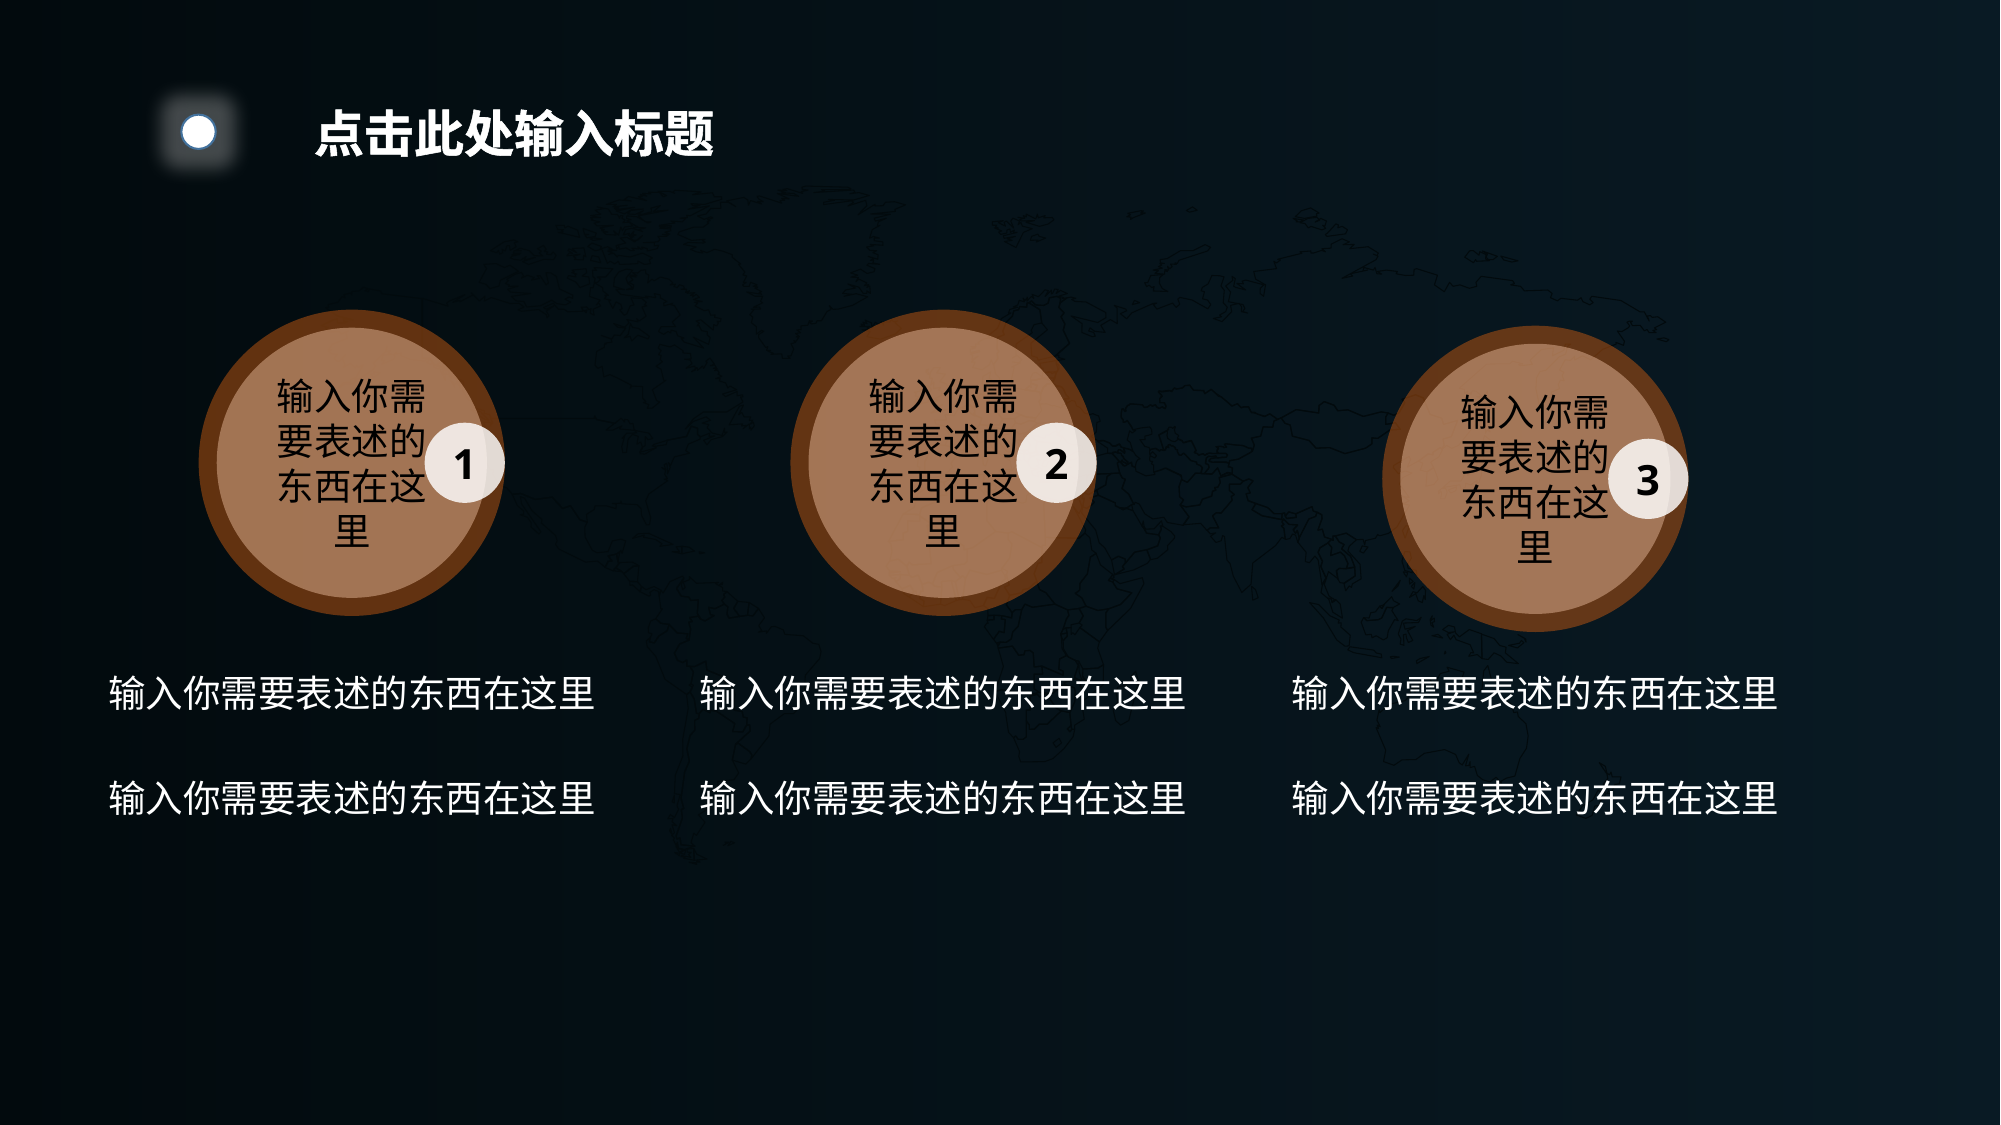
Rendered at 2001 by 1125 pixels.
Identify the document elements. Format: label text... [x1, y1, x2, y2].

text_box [181, 94, 732, 171]
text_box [790, 309, 1097, 616]
text_box 输入你需要表述的东西在这里 [1670, 767, 1794, 828]
text_box 输入你需要表述的东西在这里 [93, 767, 321, 828]
text_box 输入你需要表述的东西在这里 [1670, 662, 1794, 723]
text_box 输入你需要表述的东西在这里 [93, 662, 321, 723]
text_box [198, 309, 505, 616]
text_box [321, 186, 1670, 865]
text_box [1382, 325, 1689, 632]
